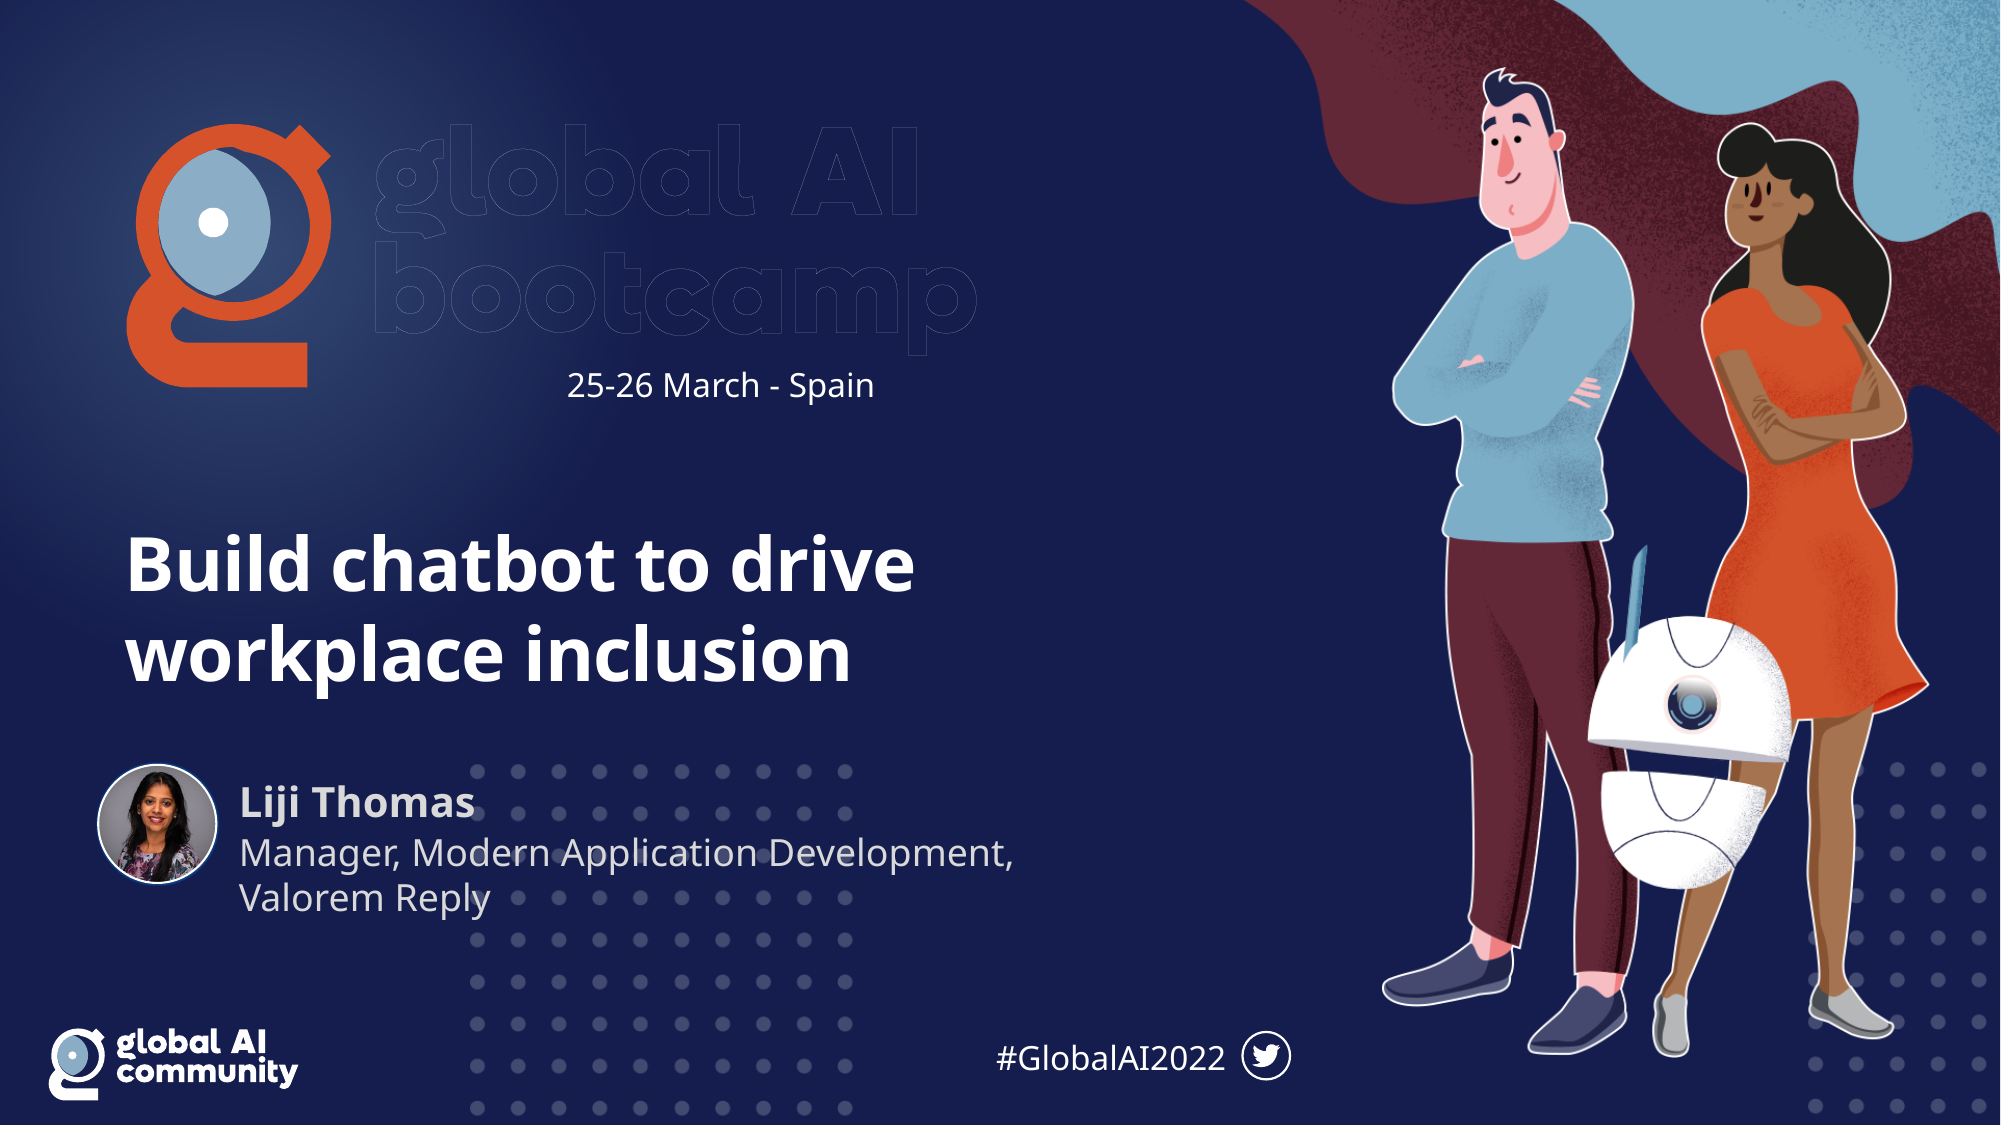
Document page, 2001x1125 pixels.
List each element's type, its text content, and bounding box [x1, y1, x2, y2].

list Liji Thomas [238, 775, 1143, 827]
title Build chatbot to drive workplace inclusion [124, 514, 1117, 696]
picture [0, 0, 2001, 1125]
list Manager, Modern Application Development, Valorem Reply [238, 828, 1143, 920]
